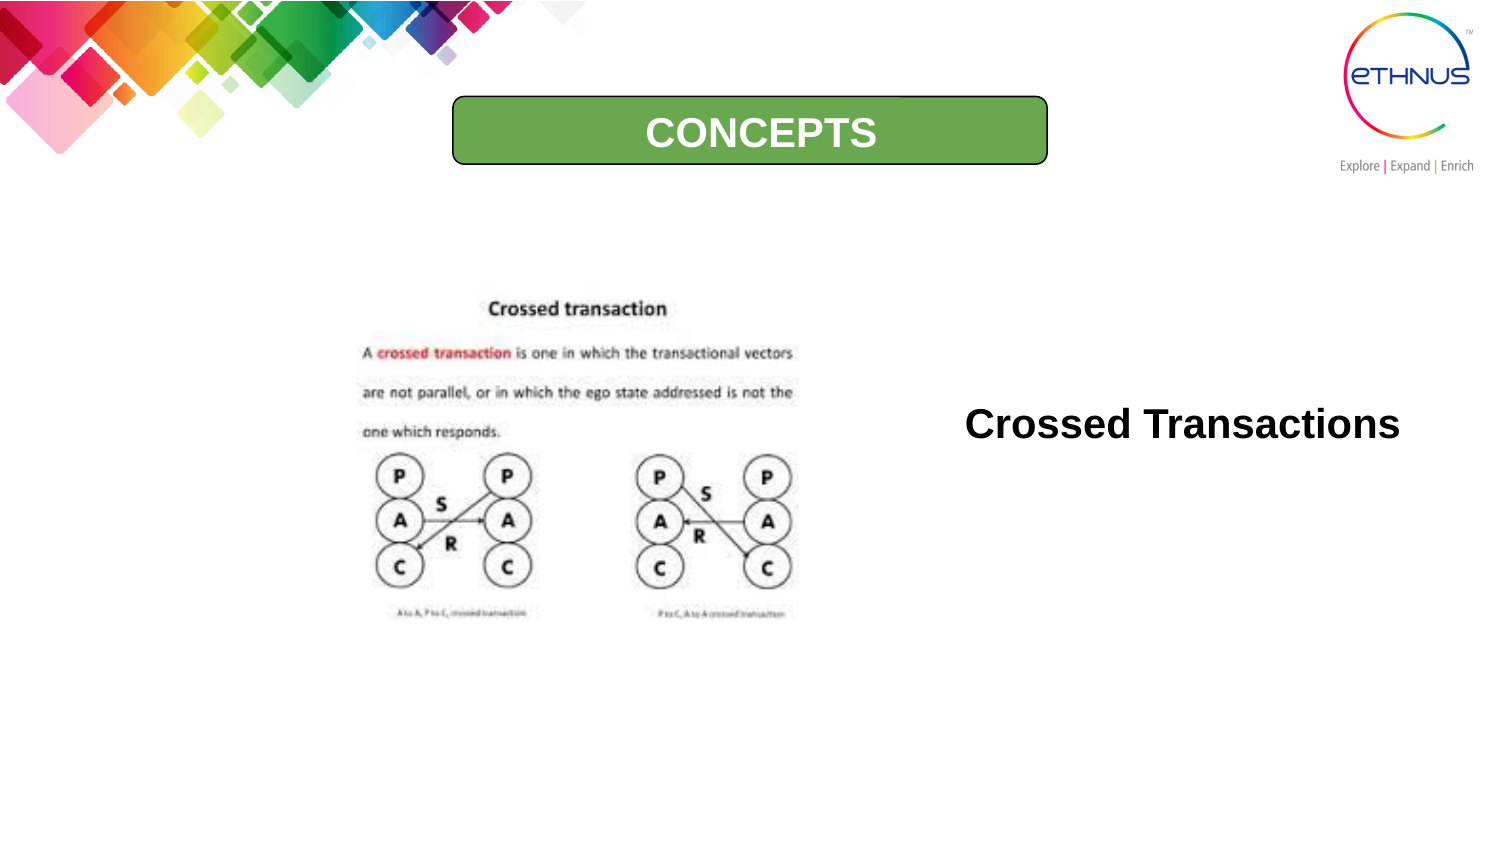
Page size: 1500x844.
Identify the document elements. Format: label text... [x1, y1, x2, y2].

text_box Crossed Transactions [949, 381, 1442, 462]
picture [1327, 0, 1500, 182]
picture [342, 269, 836, 640]
text_box CONCEPTS [459, 96, 1048, 165]
picture [0, 1, 585, 154]
